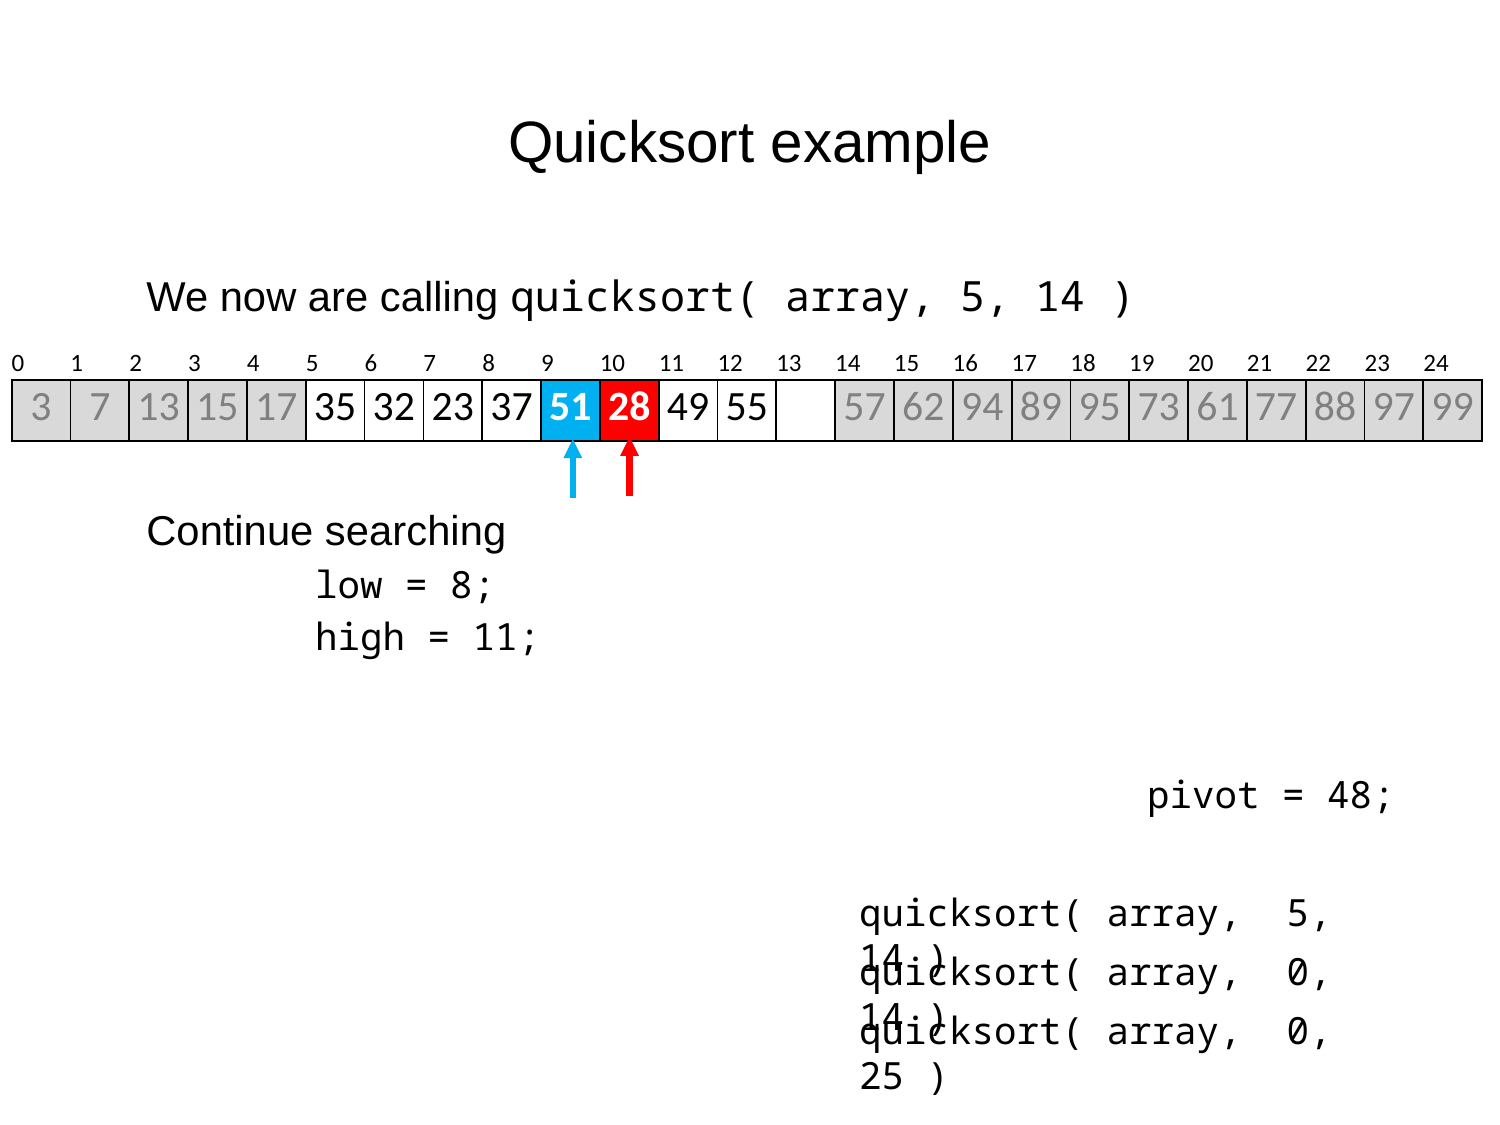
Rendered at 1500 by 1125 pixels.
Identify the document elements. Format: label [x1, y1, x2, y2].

table_cell [601, 381, 658, 440]
table_cell [248, 381, 305, 440]
table_cell [1013, 381, 1070, 440]
list [74, 442, 1426, 1006]
table_cell [130, 381, 187, 440]
table_cell [954, 381, 1011, 440]
table_cell [660, 381, 717, 440]
text_box [1132, 763, 1410, 823]
title [74, 44, 1426, 233]
list [74, 262, 1426, 350]
table_cell [1248, 381, 1305, 440]
table_cell [542, 381, 599, 440]
table_cell [777, 381, 834, 440]
table_cell [424, 381, 481, 440]
table_cell [1365, 381, 1422, 440]
table_cell [365, 381, 423, 440]
table_cell [1424, 381, 1481, 440]
table_cell [307, 381, 364, 440]
table_cell [1189, 381, 1246, 440]
table_cell [1130, 381, 1187, 440]
text_box [844, 881, 1447, 1105]
table_cell [71, 381, 128, 440]
table_header [12, 350, 1482, 379]
table_cell [13, 381, 70, 440]
table_cell [189, 381, 246, 440]
table_cell [895, 381, 952, 440]
table_cell [718, 381, 775, 440]
table_cell [1307, 381, 1364, 440]
table_cell [1071, 381, 1128, 440]
table_cell [836, 381, 893, 440]
table_cell [483, 381, 540, 440]
